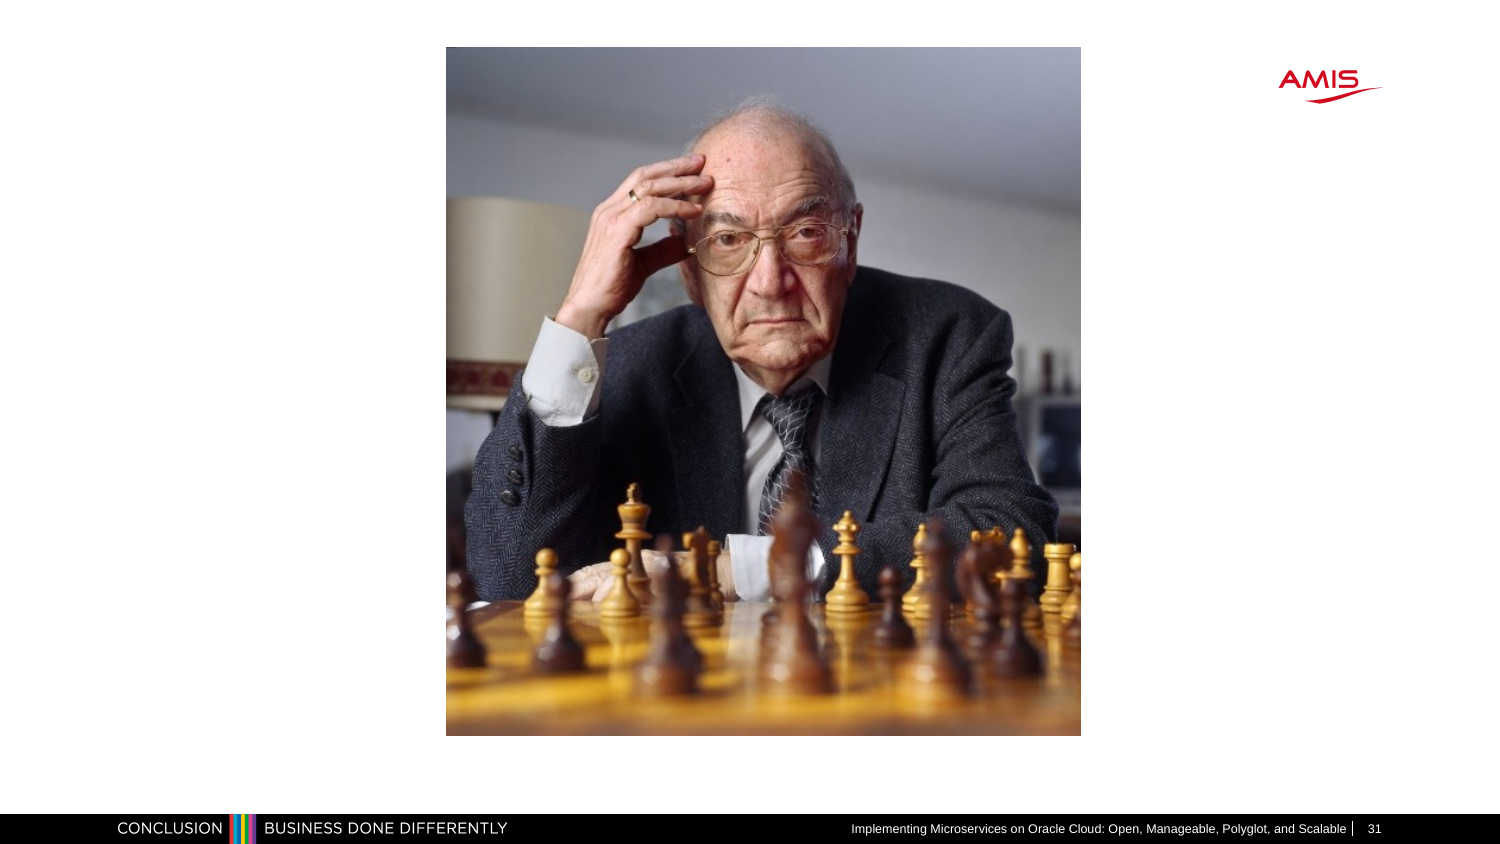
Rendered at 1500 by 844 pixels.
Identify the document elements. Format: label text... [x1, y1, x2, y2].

picture [446, 47, 1081, 736]
picture [239, 814, 1500, 844]
footer Implementing Microservices on Oracle Cloud: Open, Manageable, Polyglot, and Scalable [814, 820, 1347, 839]
slide_number 31 [1358, 820, 1382, 839]
picture [0, 814, 236, 844]
picture [1181, 58, 1388, 106]
